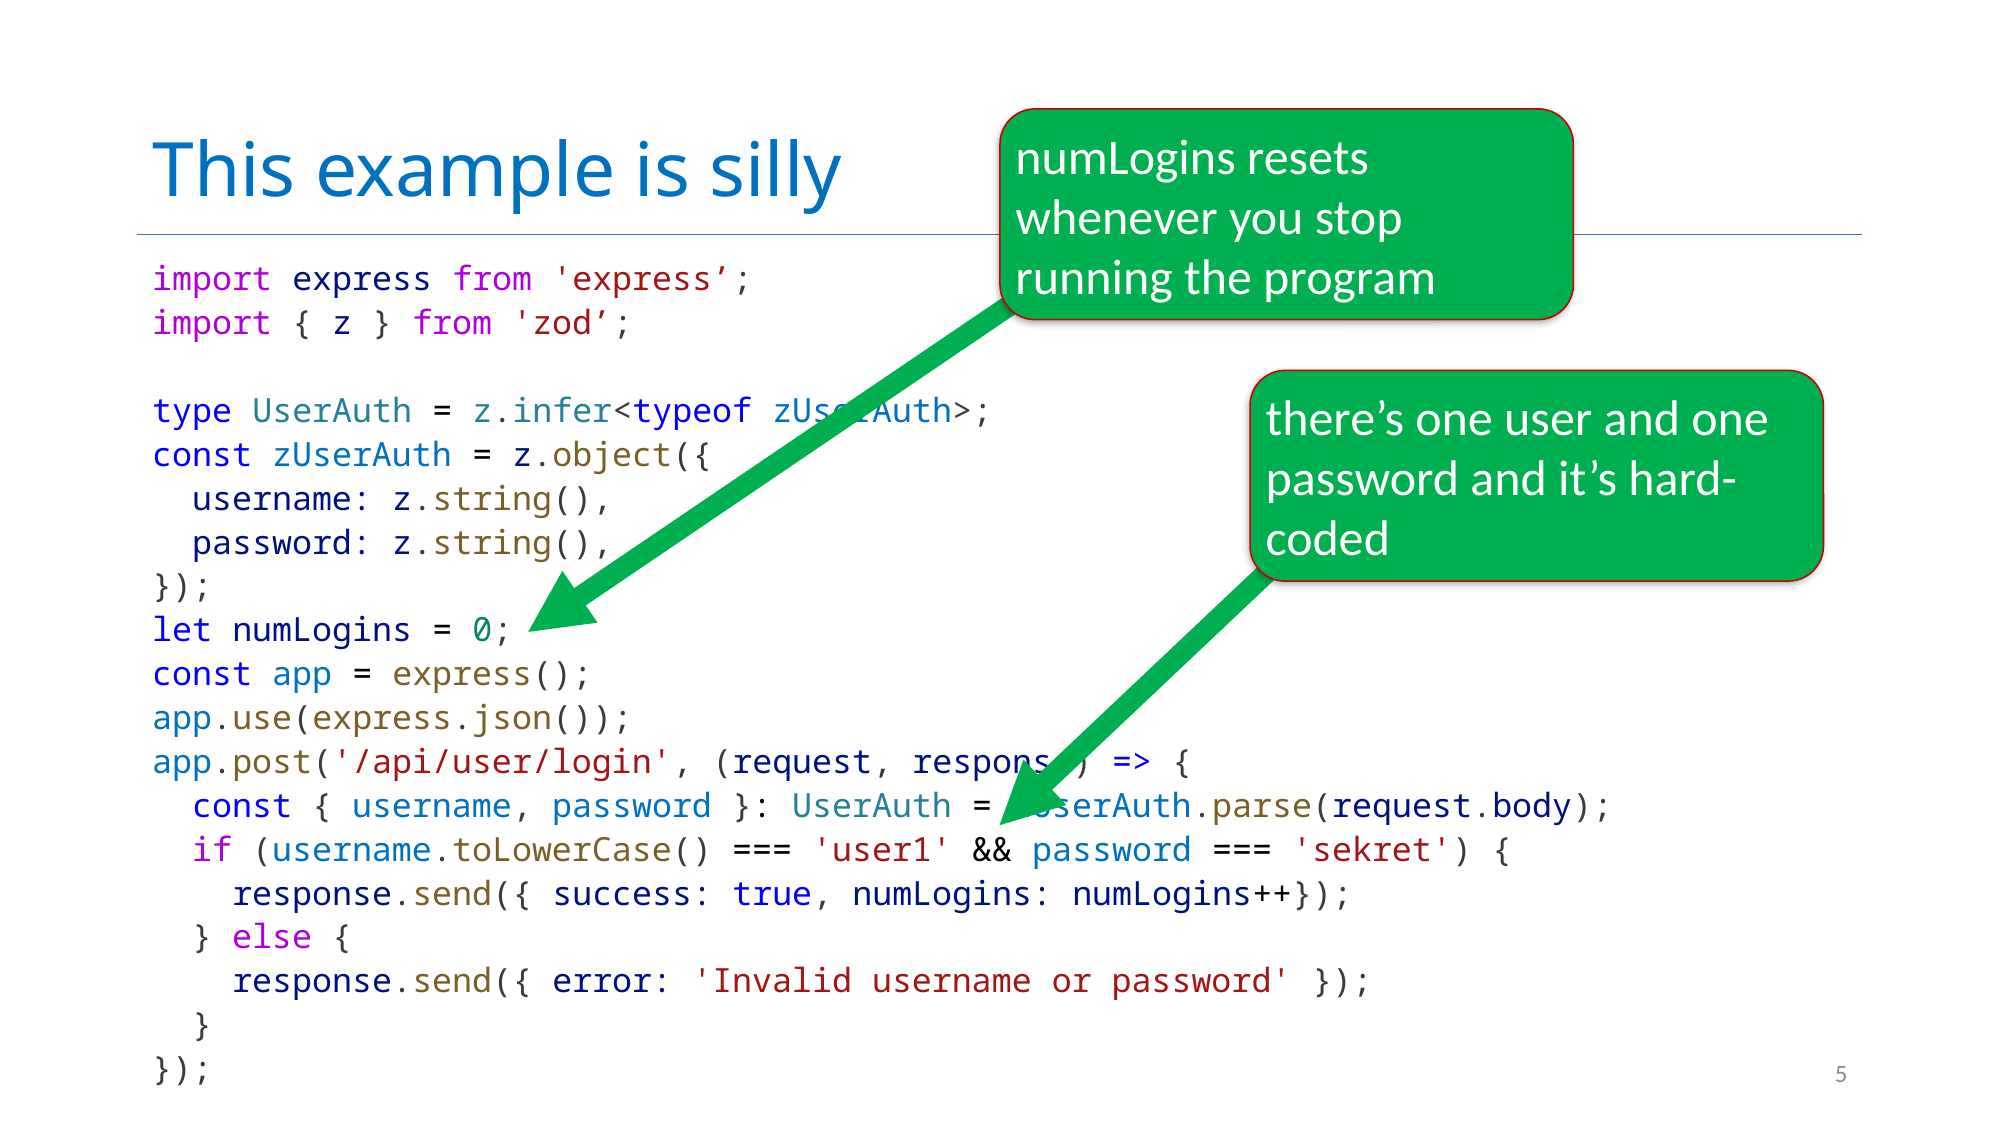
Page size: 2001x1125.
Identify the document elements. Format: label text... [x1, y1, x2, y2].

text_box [999, 510, 1333, 826]
slide_number 5 [1412, 1042, 1863, 1103]
text_box import express from 'express’; import { z } from 'zod’; type UserAuth = z.infer<typeof zUserAuth>; const zUserAuth = z.object({ username: z.string(), password: z.string(), }); let numLogins = 0; const app = express(); app.use(express.json()); app.post('/api/user/login', (request, response) => { const { username, password }: UserAuth = zUserAuth.parse(request.body); if (username.toLowerCase() === 'user1' && password === 'sekret') { response.send({ success: true, numLogins: numLogins++}); } else { response.send({ error: 'Invalid username or password' }); } }); [136, 245, 1723, 1096]
text_box numLogins resets whenever you stop running the program [999, 108, 1574, 320]
title This example is silly [137, 3, 1863, 221]
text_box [528, 282, 1044, 632]
text_box there’s one user and one password and it’s hard-coded [1250, 370, 1824, 582]
